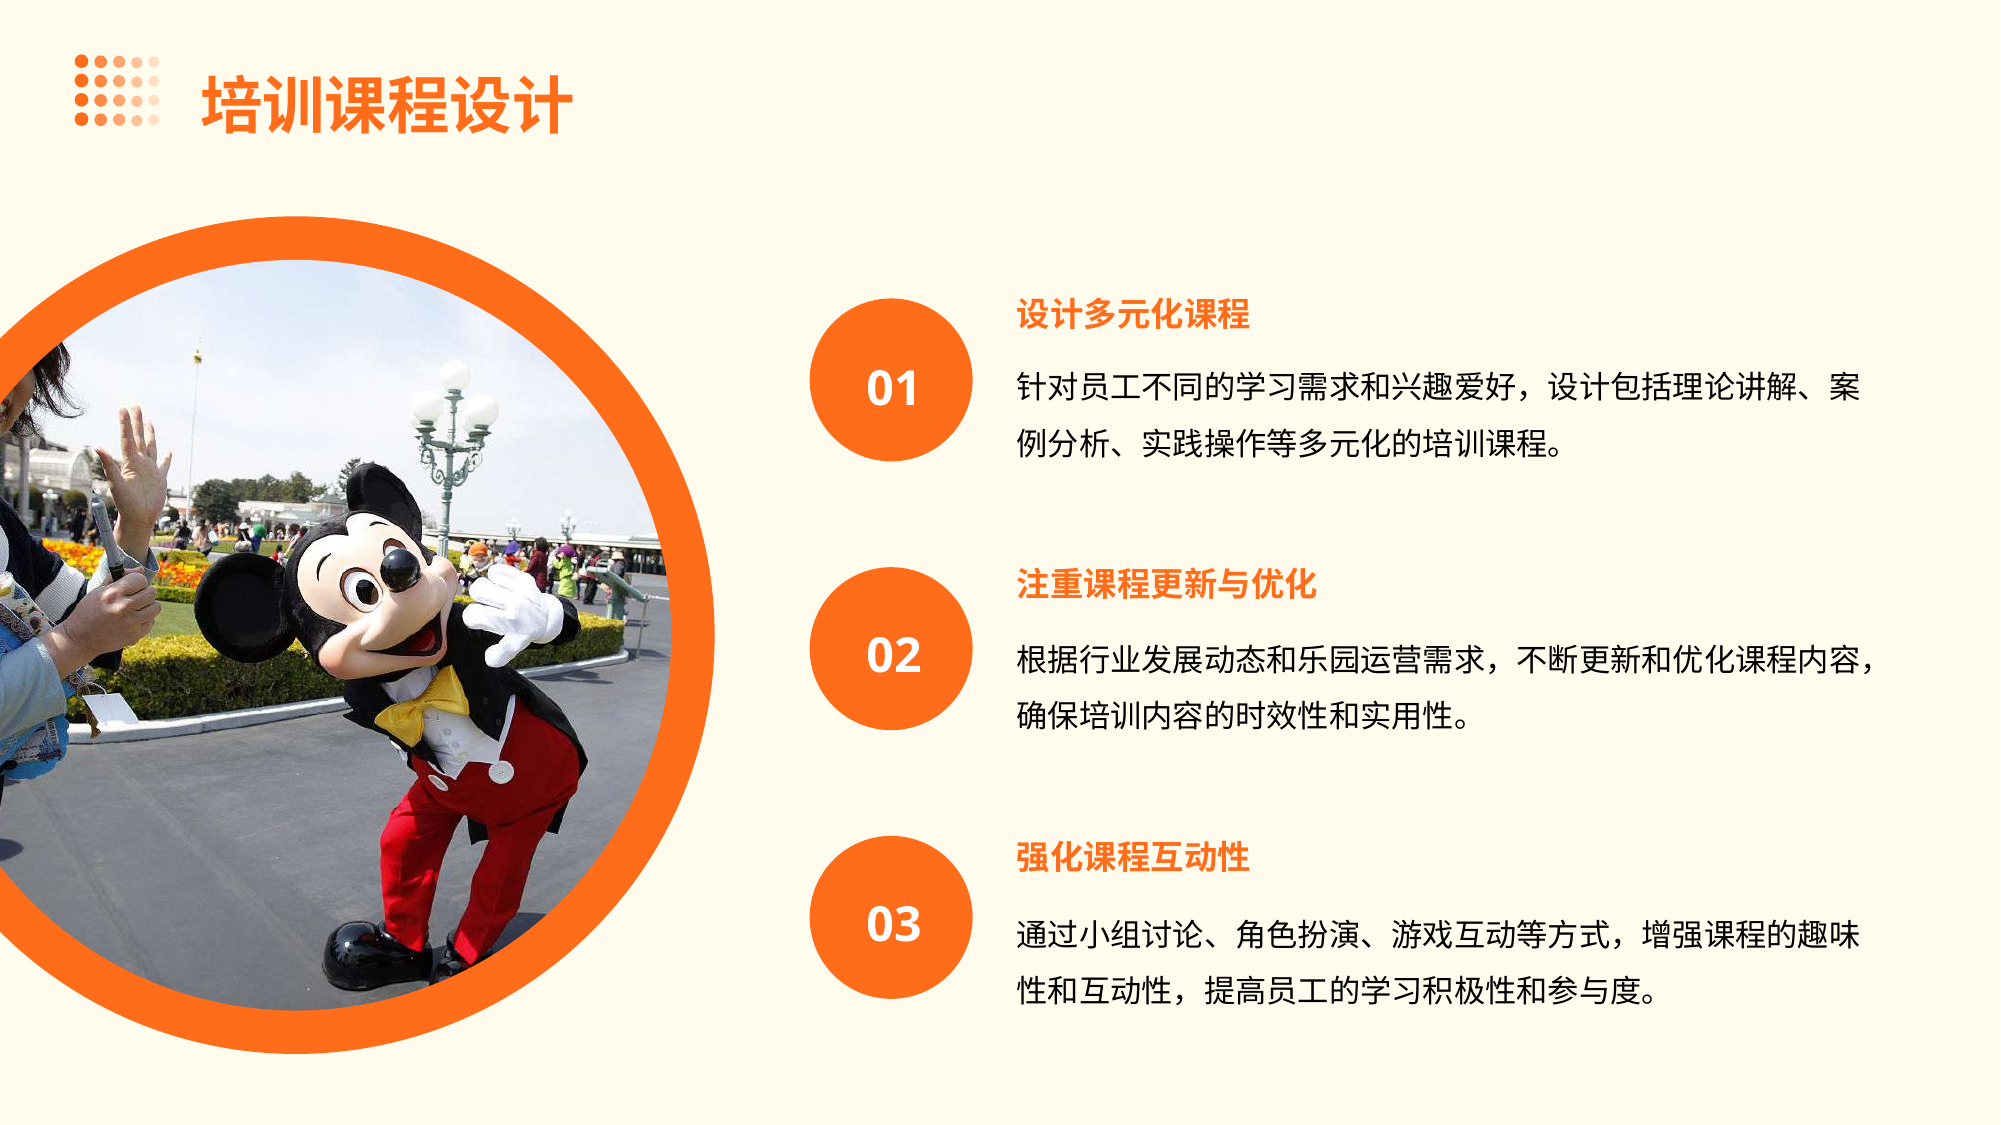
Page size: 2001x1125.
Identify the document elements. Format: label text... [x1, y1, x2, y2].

text_box [968, 621, 973, 676]
text_box 针对员工不同的学习需求和兴趣爱好，设计包括理论讲解、案例分析、实践操作等多元化的培训课程。 [996, 328, 1897, 482]
text_box [832, 835, 950, 861]
text_box 01 [809, 324, 968, 436]
picture [0, 0, 2001, 1125]
text_box [832, 567, 950, 592]
text_box [676, 459, 715, 811]
text_box [113, 216, 478, 258]
text_box [968, 890, 973, 945]
text_box 通过小组讨论、角色扮演、游戏互动等方式，增强课程的趣味性和互动性，提高员工的学习积极性和参与度。 [996, 876, 1897, 1029]
text_box [832, 436, 951, 462]
text_box [830, 703, 952, 731]
text_box [831, 298, 951, 324]
text_box 02 [809, 592, 968, 703]
text_box 注重课程更新与优化 [996, 523, 1929, 624]
text_box 设计多元化课程 [996, 252, 1929, 354]
text_box [128, 1019, 464, 1054]
text_box 根据行业发展动态和乐园运营需求，不断更新和优化课程内容，确保培训内容的时效性和实用性。 [996, 601, 1897, 755]
text_box [830, 972, 952, 999]
text_box 强化课程互动性 [996, 795, 1929, 897]
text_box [74, 15, 1821, 166]
text_box 03 [809, 861, 968, 972]
text_box [968, 352, 973, 407]
